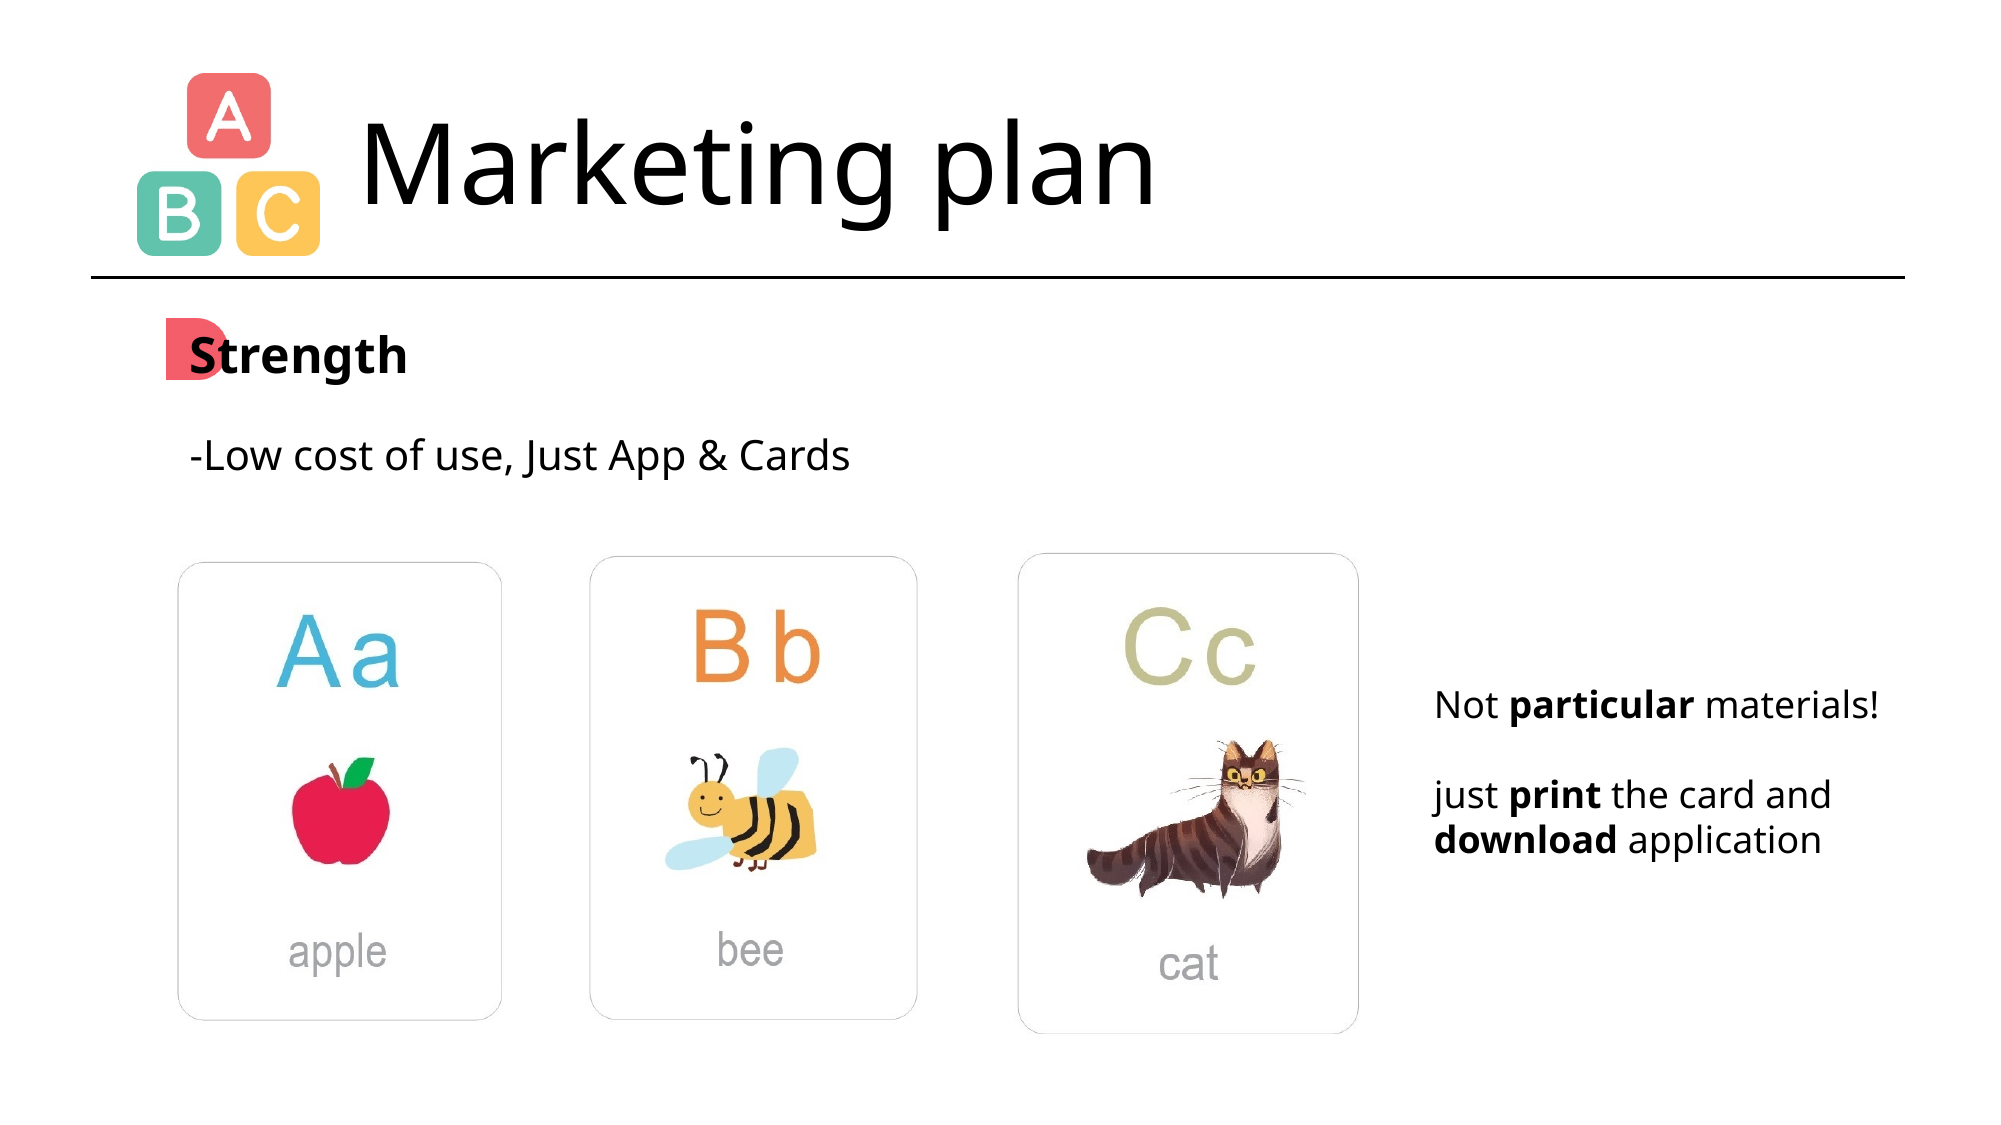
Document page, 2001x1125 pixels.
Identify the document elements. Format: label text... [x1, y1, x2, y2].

picture [166, 318, 228, 380]
picture [174, 558, 507, 1025]
text_box Not particular materials! just print the card and download application [1419, 673, 1895, 868]
title Marketing plan [137, 59, 1863, 276]
picture [587, 553, 920, 1025]
text_box Strength -Low cost of use, Just App & Cards [174, 316, 933, 597]
picture [1014, 551, 1360, 1034]
picture [137, 73, 320, 256]
